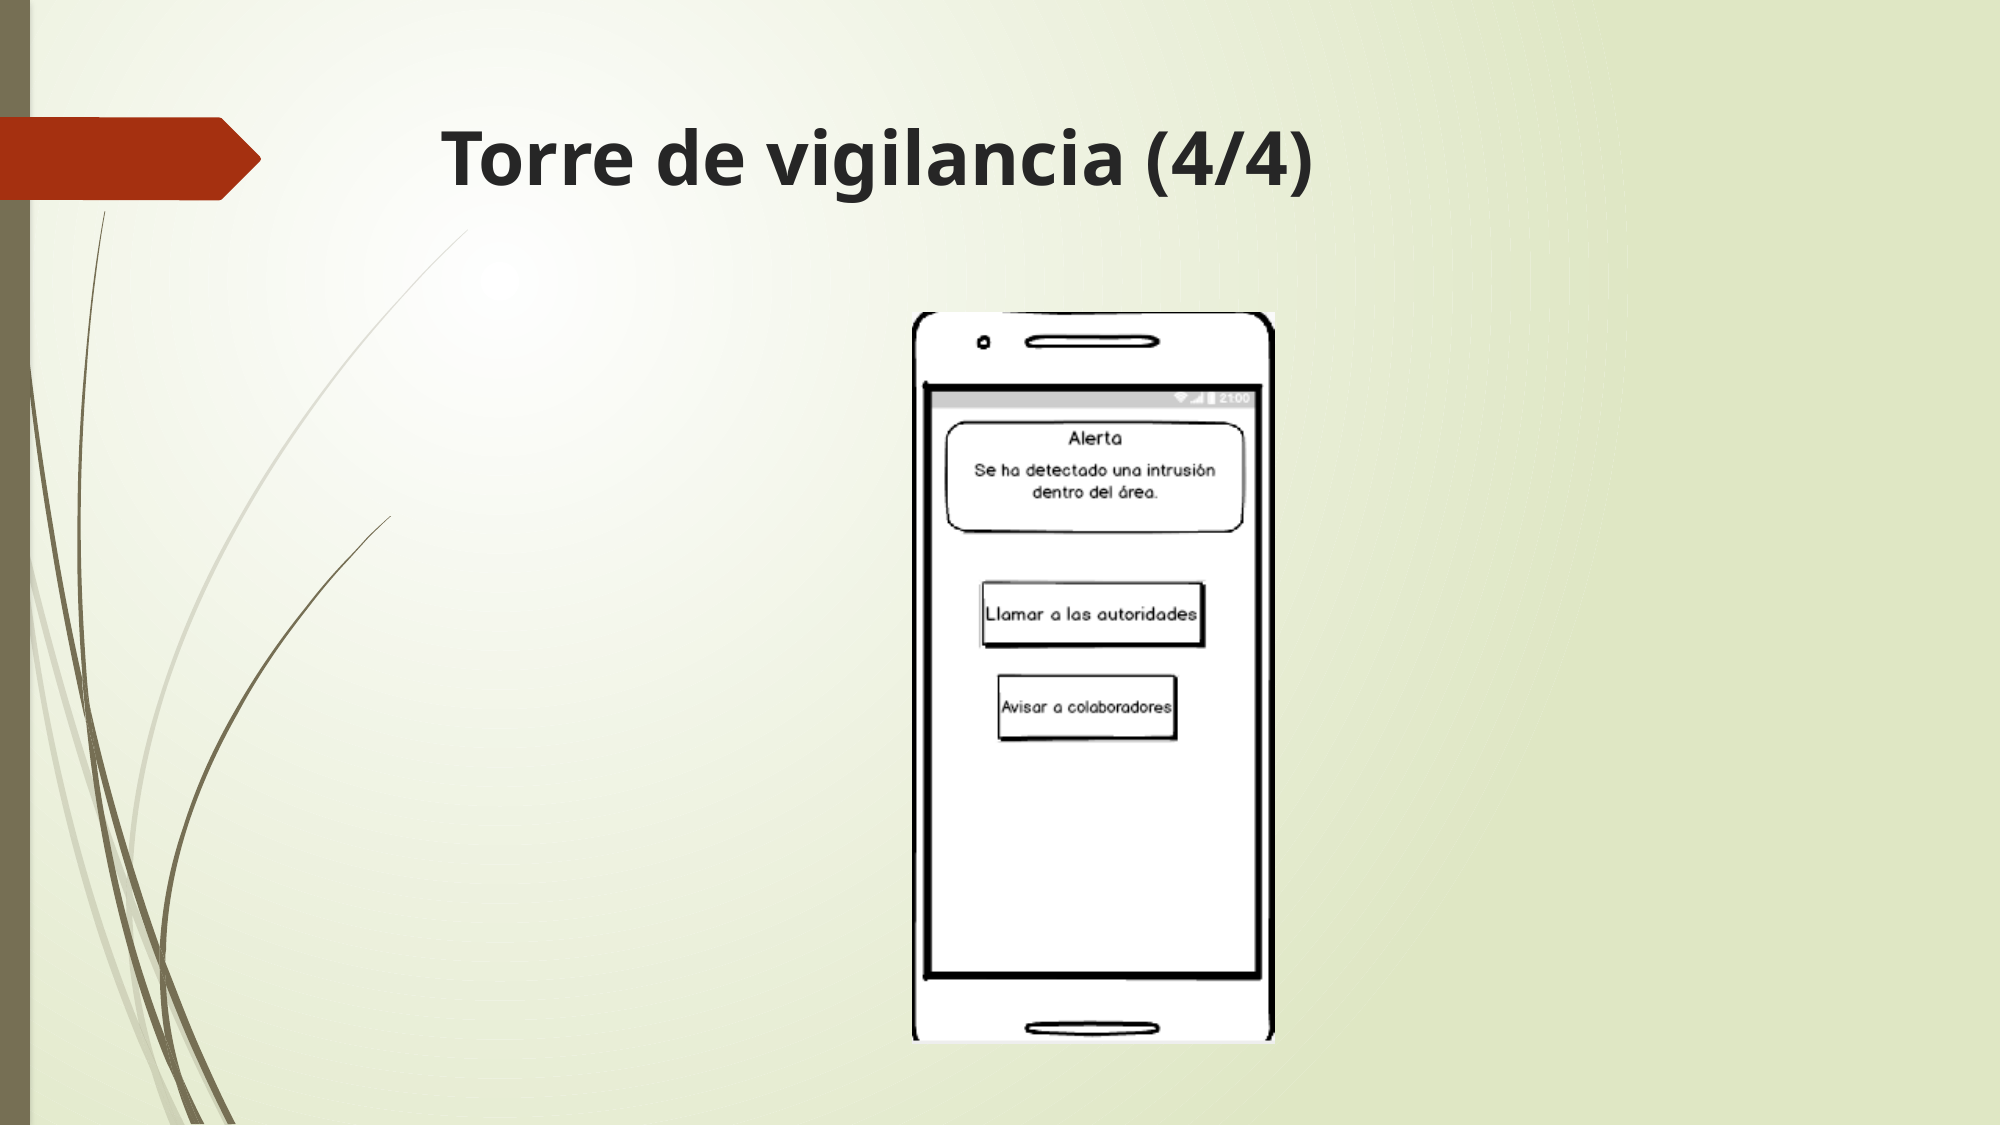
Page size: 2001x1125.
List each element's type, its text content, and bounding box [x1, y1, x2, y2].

title Torre de vigilancia (4/4) [425, 102, 1888, 313]
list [911, 312, 1276, 1044]
